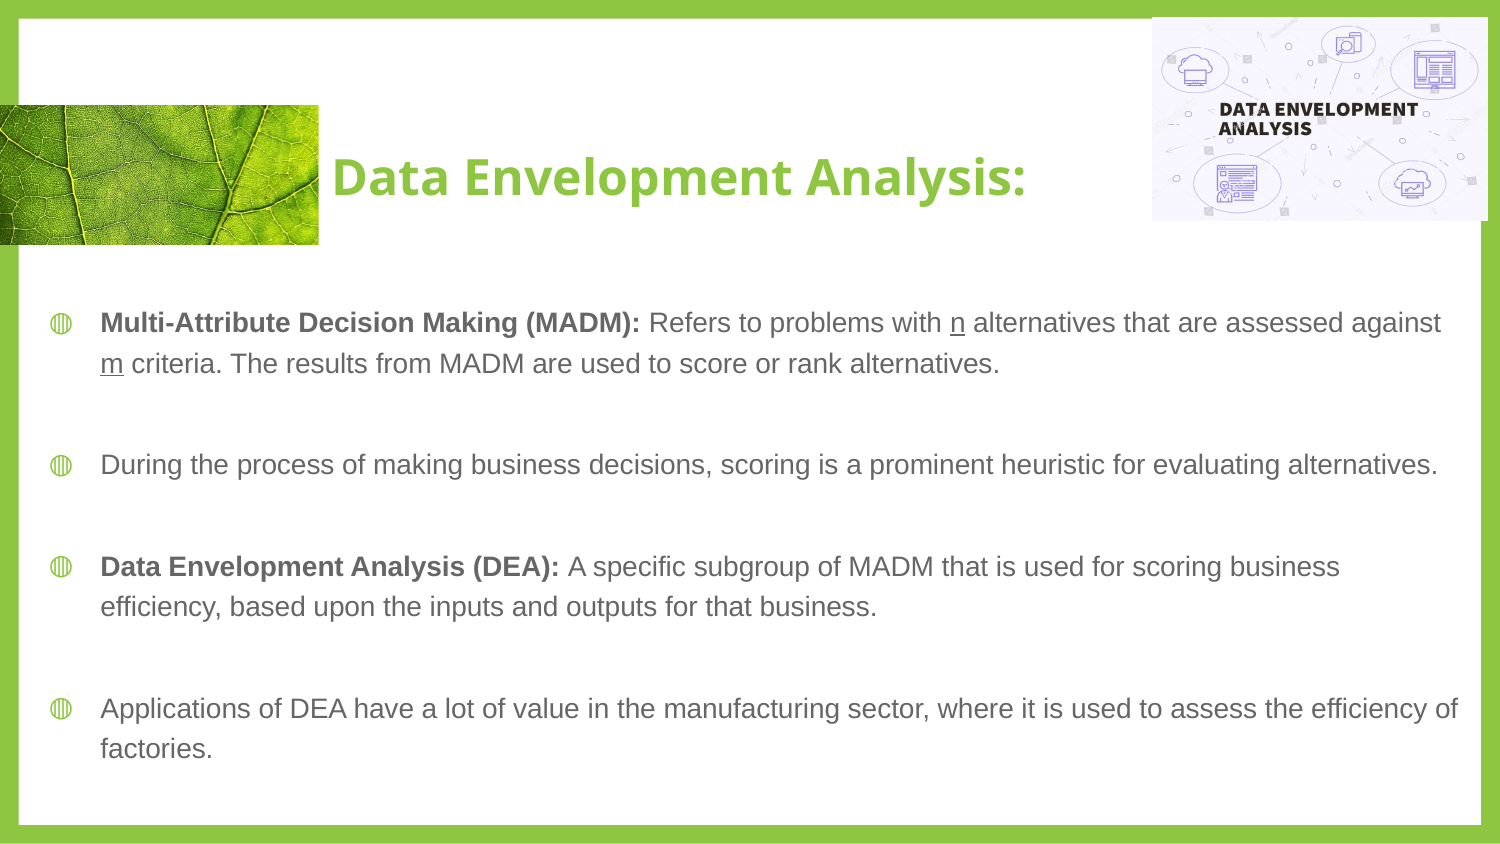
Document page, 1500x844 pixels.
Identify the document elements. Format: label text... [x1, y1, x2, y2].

picture [1152, 17, 1488, 221]
list Multi-Attribute Decision Making (MADM): Refers to problems with n alternatives that are assessed against m criteria. The results from MADM are used to score or rank alternatives. During the process of making business decisions, scoring is a prominent heuristic for evaluating alternatives. Data Envelopment Analysis (DEA): A specific subgroup of MADM that is used for scoring business efficiency, based upon the inputs and outputs for that business. Applications of DEA have a lot of value in the manufacturing sector, where it is used to assess the efficiency of factories. [10, 282, 1475, 820]
picture [0, 105, 319, 245]
title Data Envelopment Analysis: [316, 107, 1147, 221]
